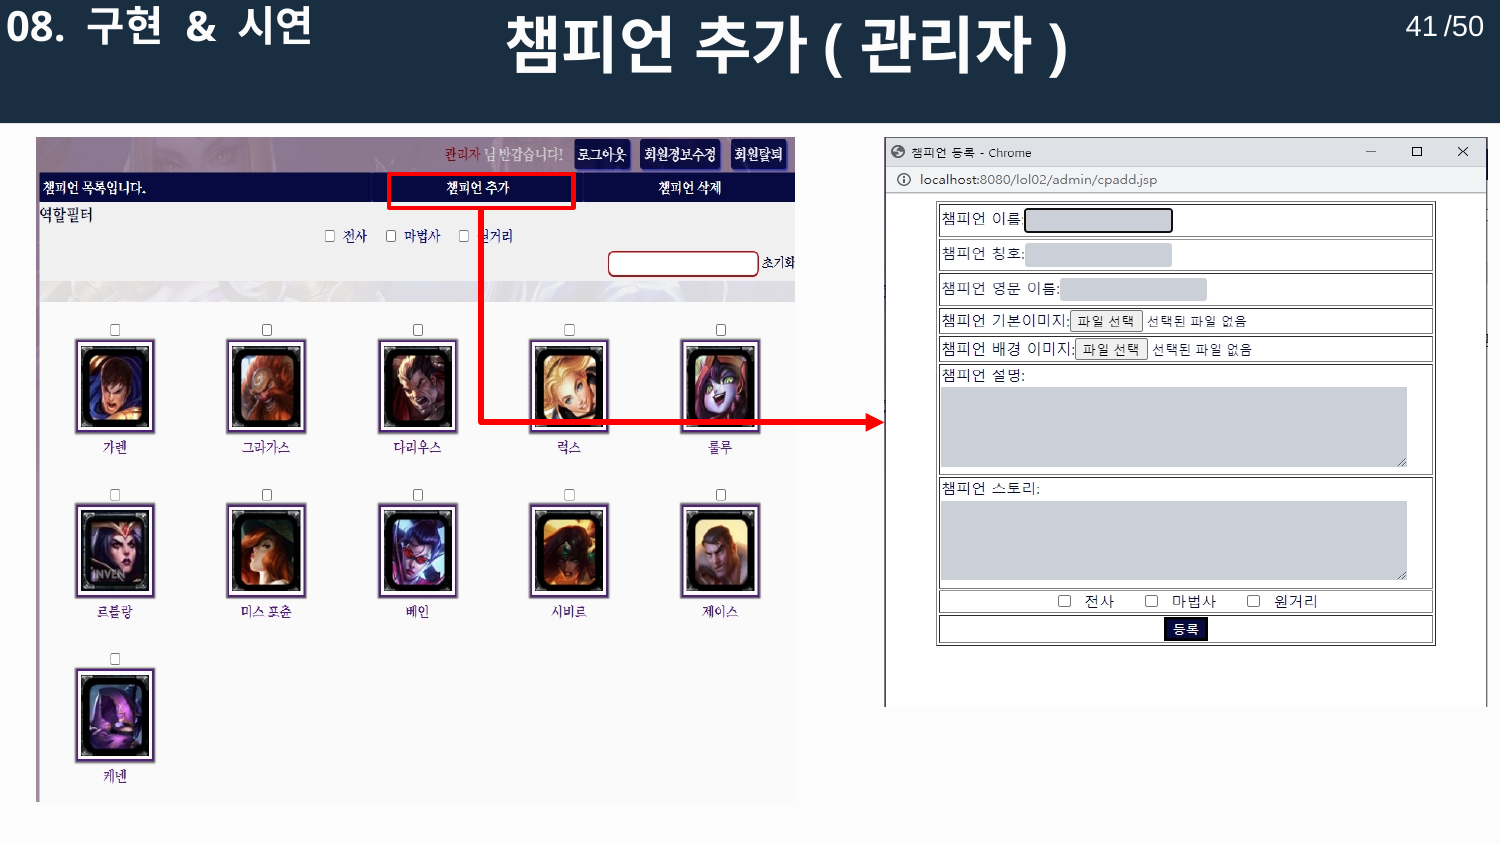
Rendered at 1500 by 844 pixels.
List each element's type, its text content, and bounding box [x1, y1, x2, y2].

picture [36, 137, 795, 802]
text_box 41 [1381, 0, 1428, 60]
picture [884, 137, 1488, 708]
text_box 08. 구현 & 시연 [0, 0, 329, 58]
text_box /50 [1428, 0, 1500, 60]
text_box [575, 113, 791, 517]
text_box 챔피언 추가(관리자) [421, 0, 1152, 88]
